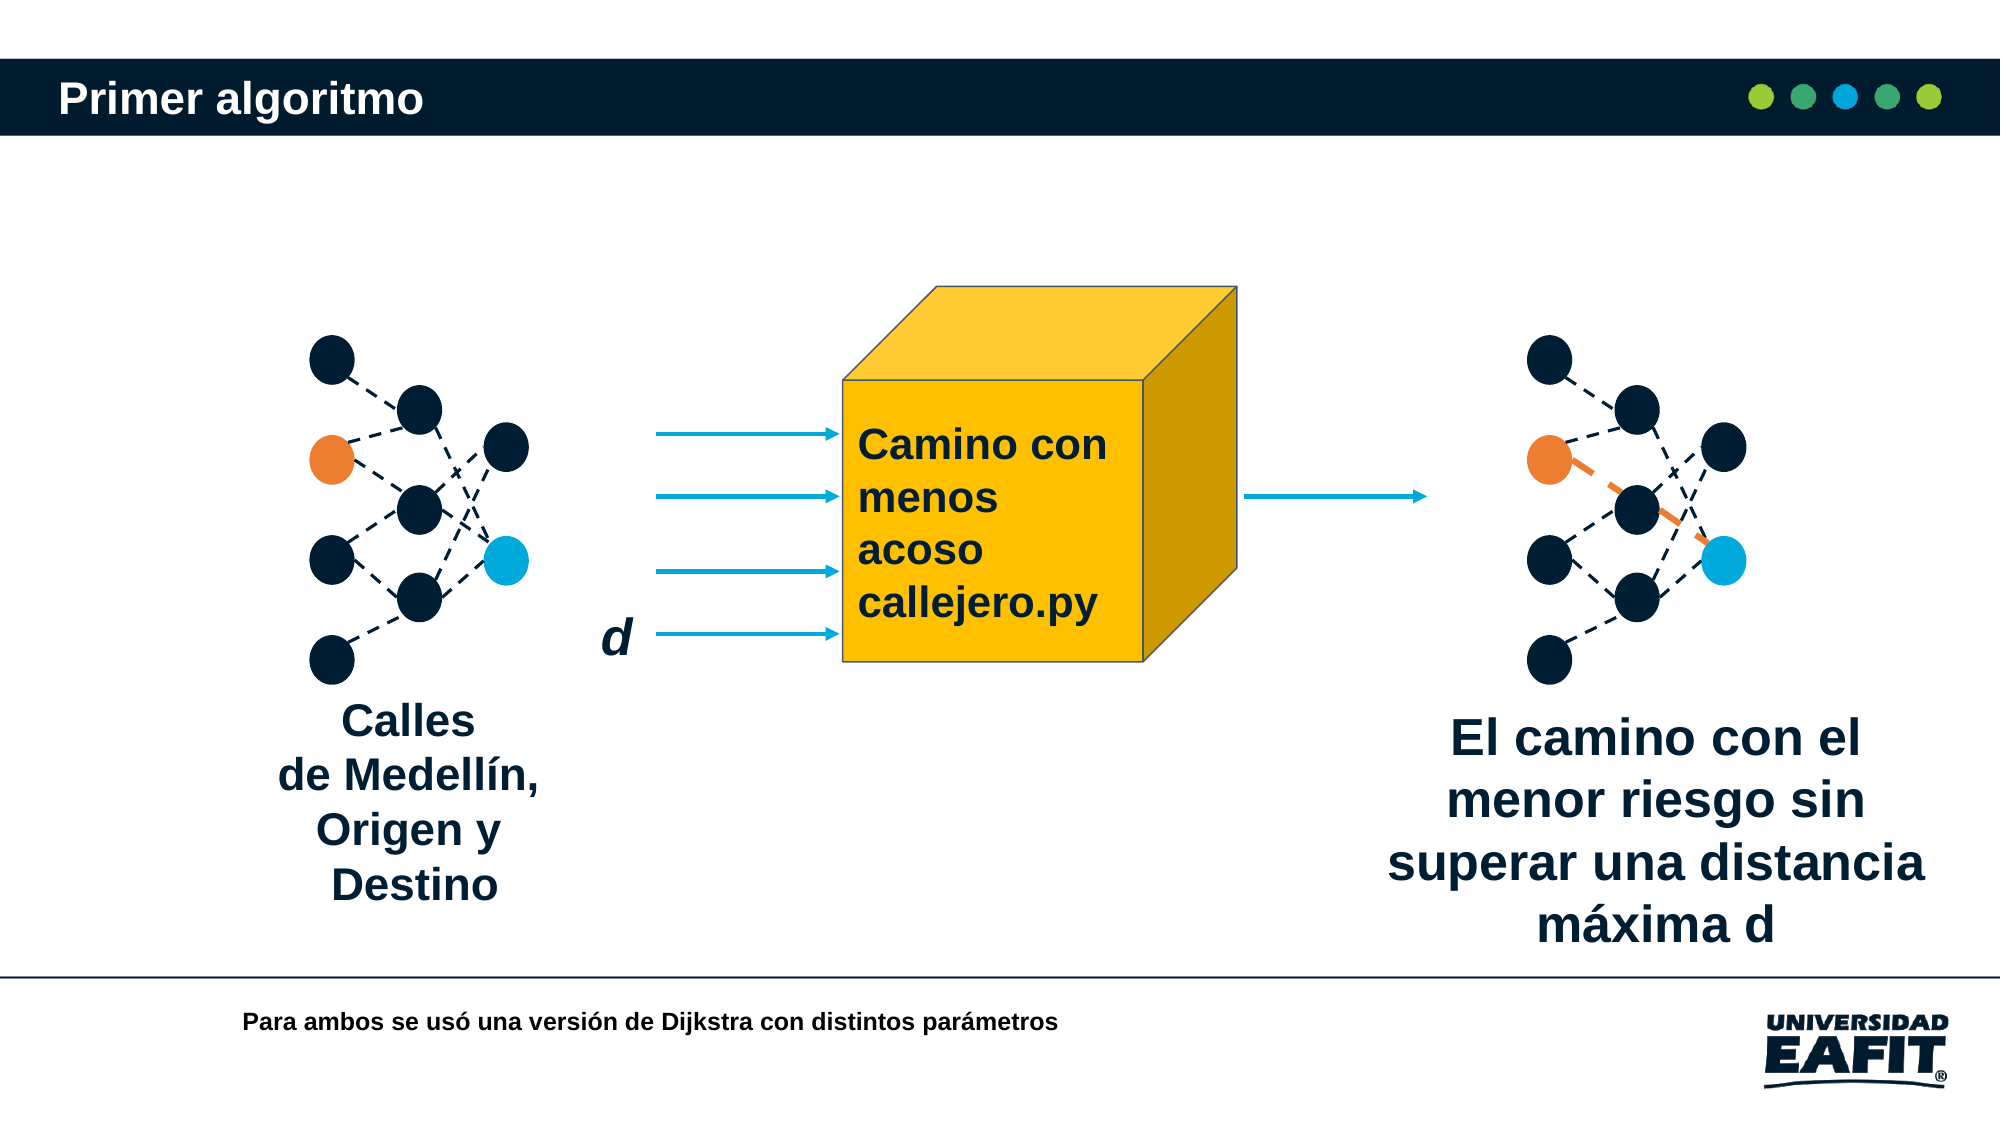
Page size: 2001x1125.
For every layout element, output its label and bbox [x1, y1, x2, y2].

text_box [1526, 334, 1747, 686]
text_box [309, 334, 530, 686]
picture [0, 0, 2000, 1125]
